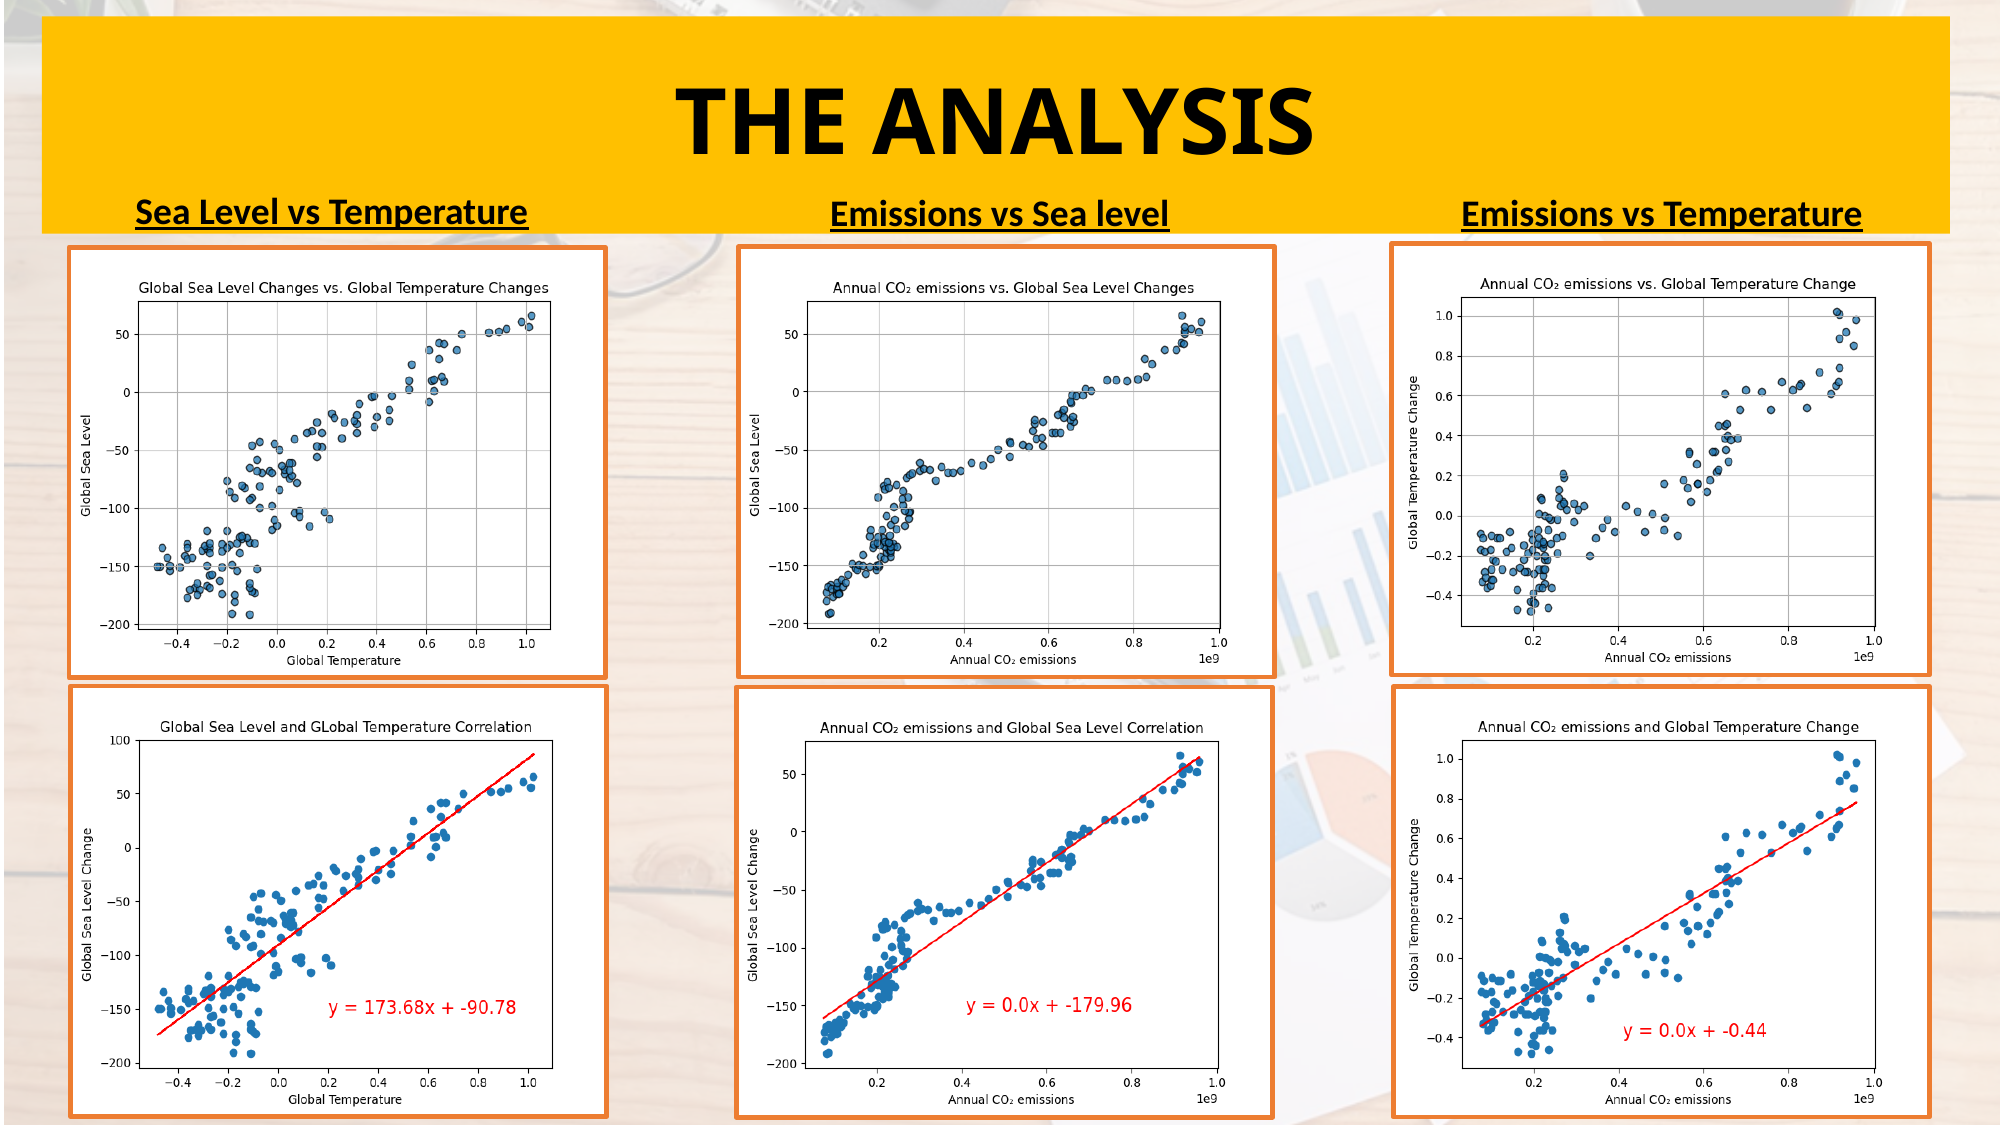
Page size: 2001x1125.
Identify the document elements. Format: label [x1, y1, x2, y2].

picture [4, 0, 2000, 1125]
list [71, 249, 603, 676]
